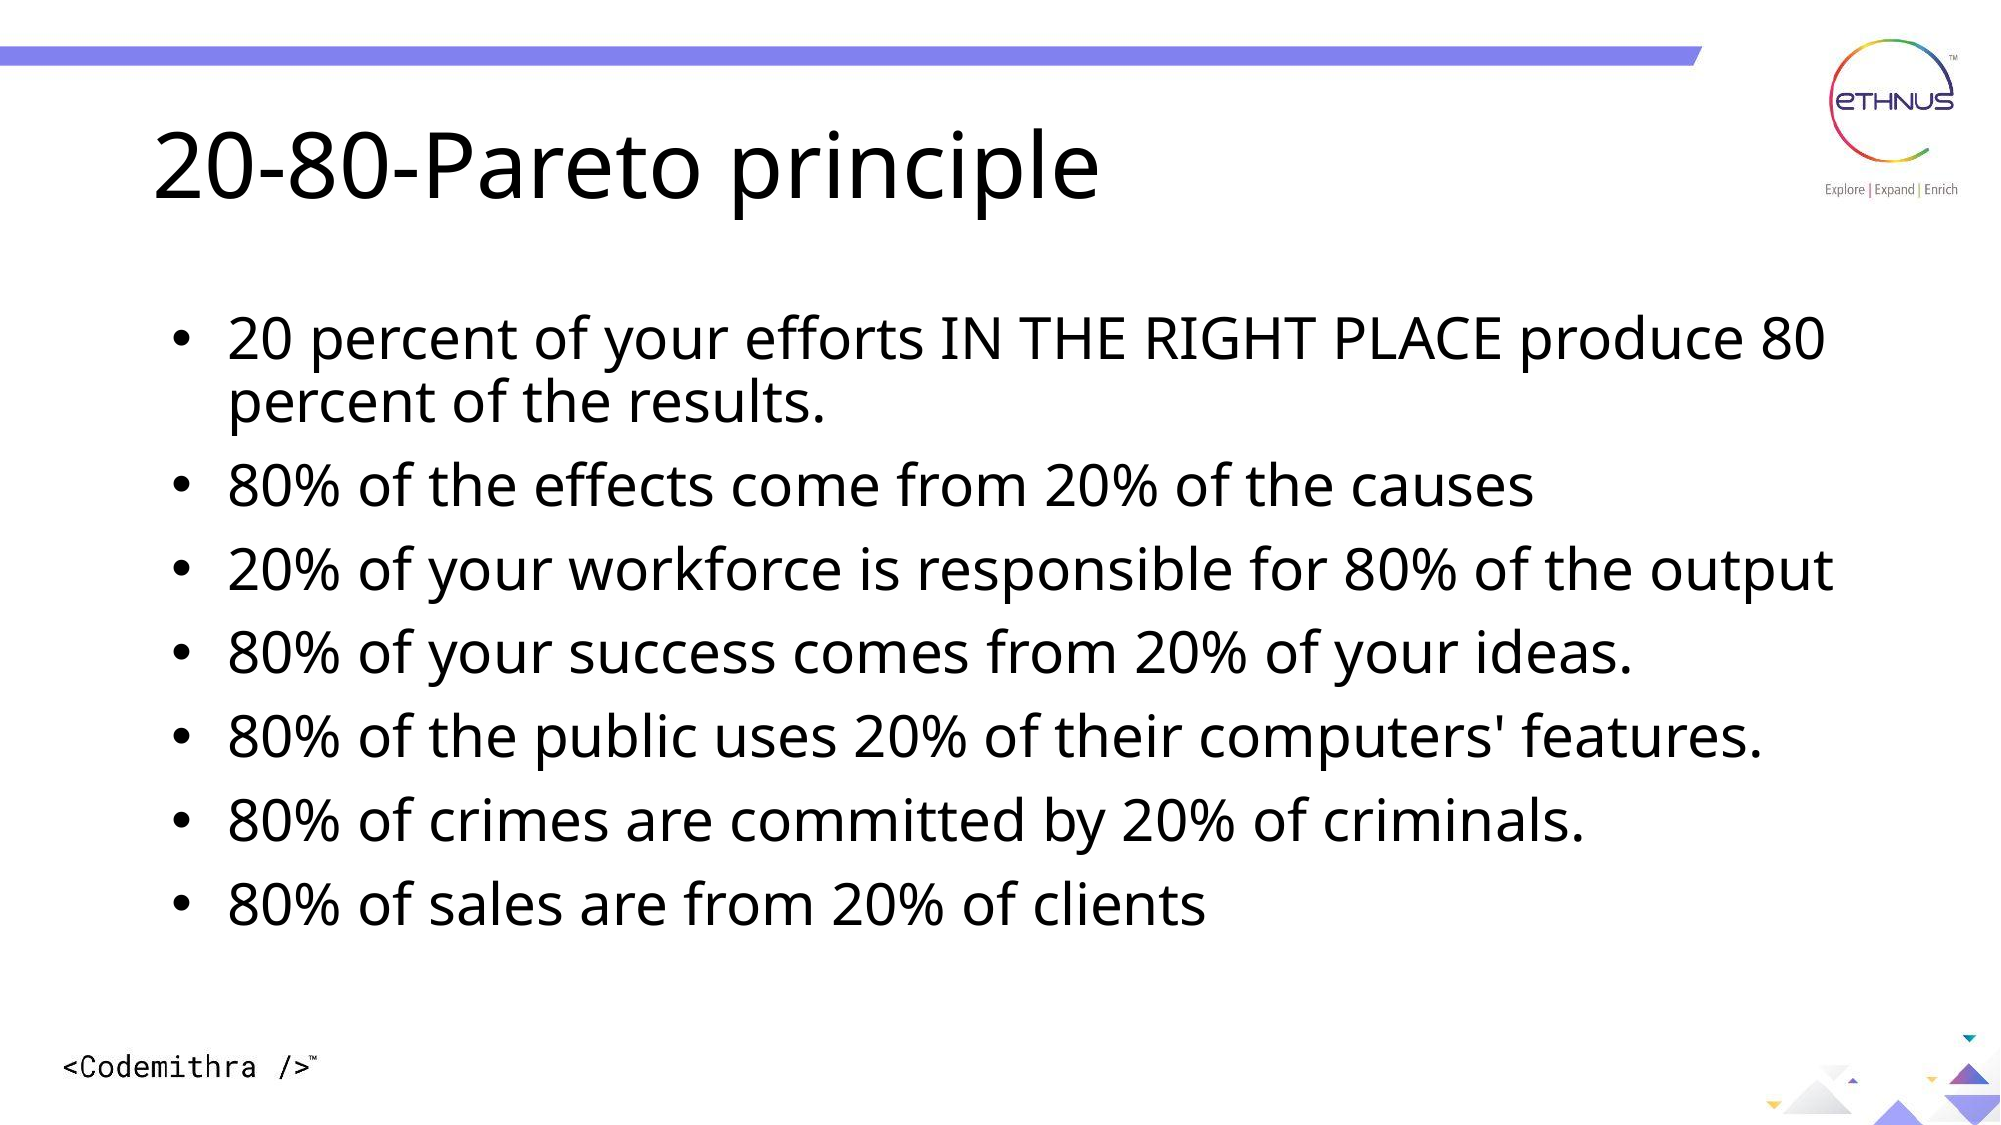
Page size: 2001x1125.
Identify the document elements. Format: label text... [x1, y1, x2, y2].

list 20 percent of your efforts IN THE RIGHT PLACE produce 80 percent of the results. 80% of the effects come from 20% of the causes 20% of your workforce is responsible for 80% of the output 80% of your success comes from 20% of your ideas. 80% of the public uses 20% of their computers' features. 80% of crimes are committed by 20% of criminals. 80% of sales are from 20% of clients [137, 301, 1863, 1016]
picture [0, 1, 2000, 1125]
title 20-80-Pareto principle [137, 59, 1863, 278]
